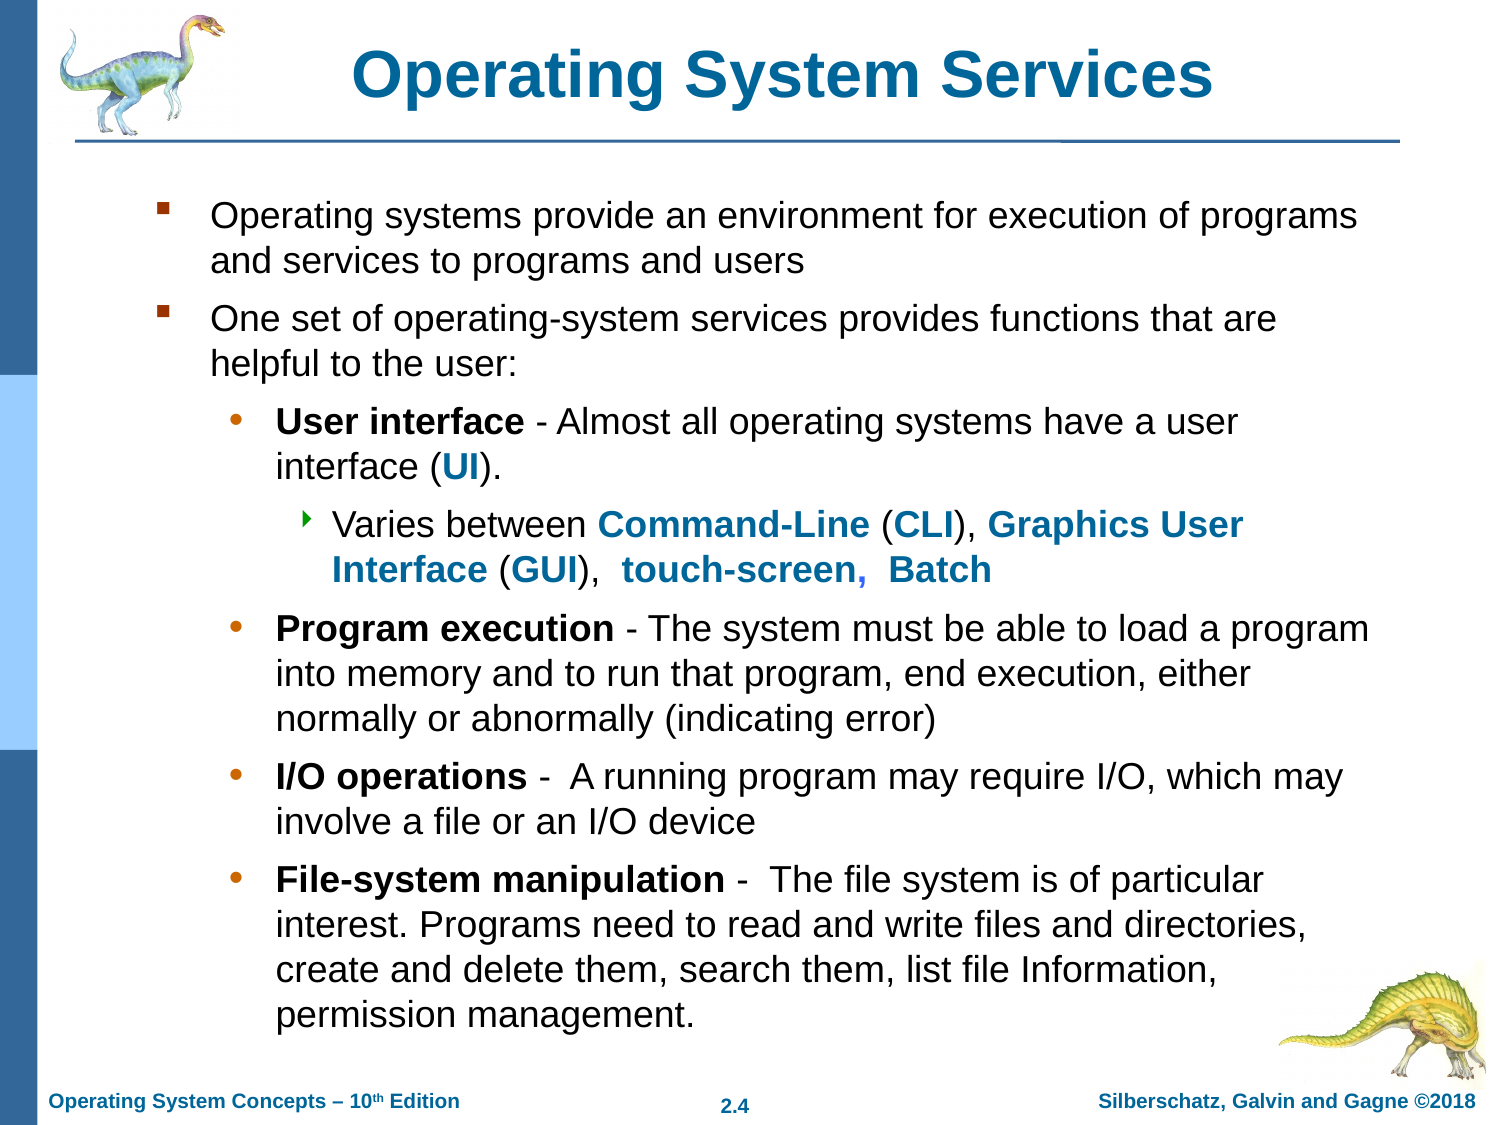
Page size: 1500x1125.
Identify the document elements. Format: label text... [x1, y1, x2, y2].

list Operating systems provide an environment for execution of programs and services to programs and users One set of operating-system services provides functions that are helpful to the user: User interface - Almost all operating systems have a user interface (UI). Varies between Command-Line (CLI), Graphics User Interface (GUI), touch-screen, Batch Program execution - The system must be able to load a program into memory and to run that program, end execution, either normally or abnormally (indicating error) I/O operations - A running program may require I/O, which may involve a file or an I/O device File-system manipulation - The file system is of particular interest. Programs need to read and write files and directories, create and delete them, search them, list file Information, permission management. [138, 183, 1395, 1005]
title Operating System Services [172, 24, 1395, 119]
picture [46, 0, 243, 149]
picture [1275, 959, 1486, 1090]
